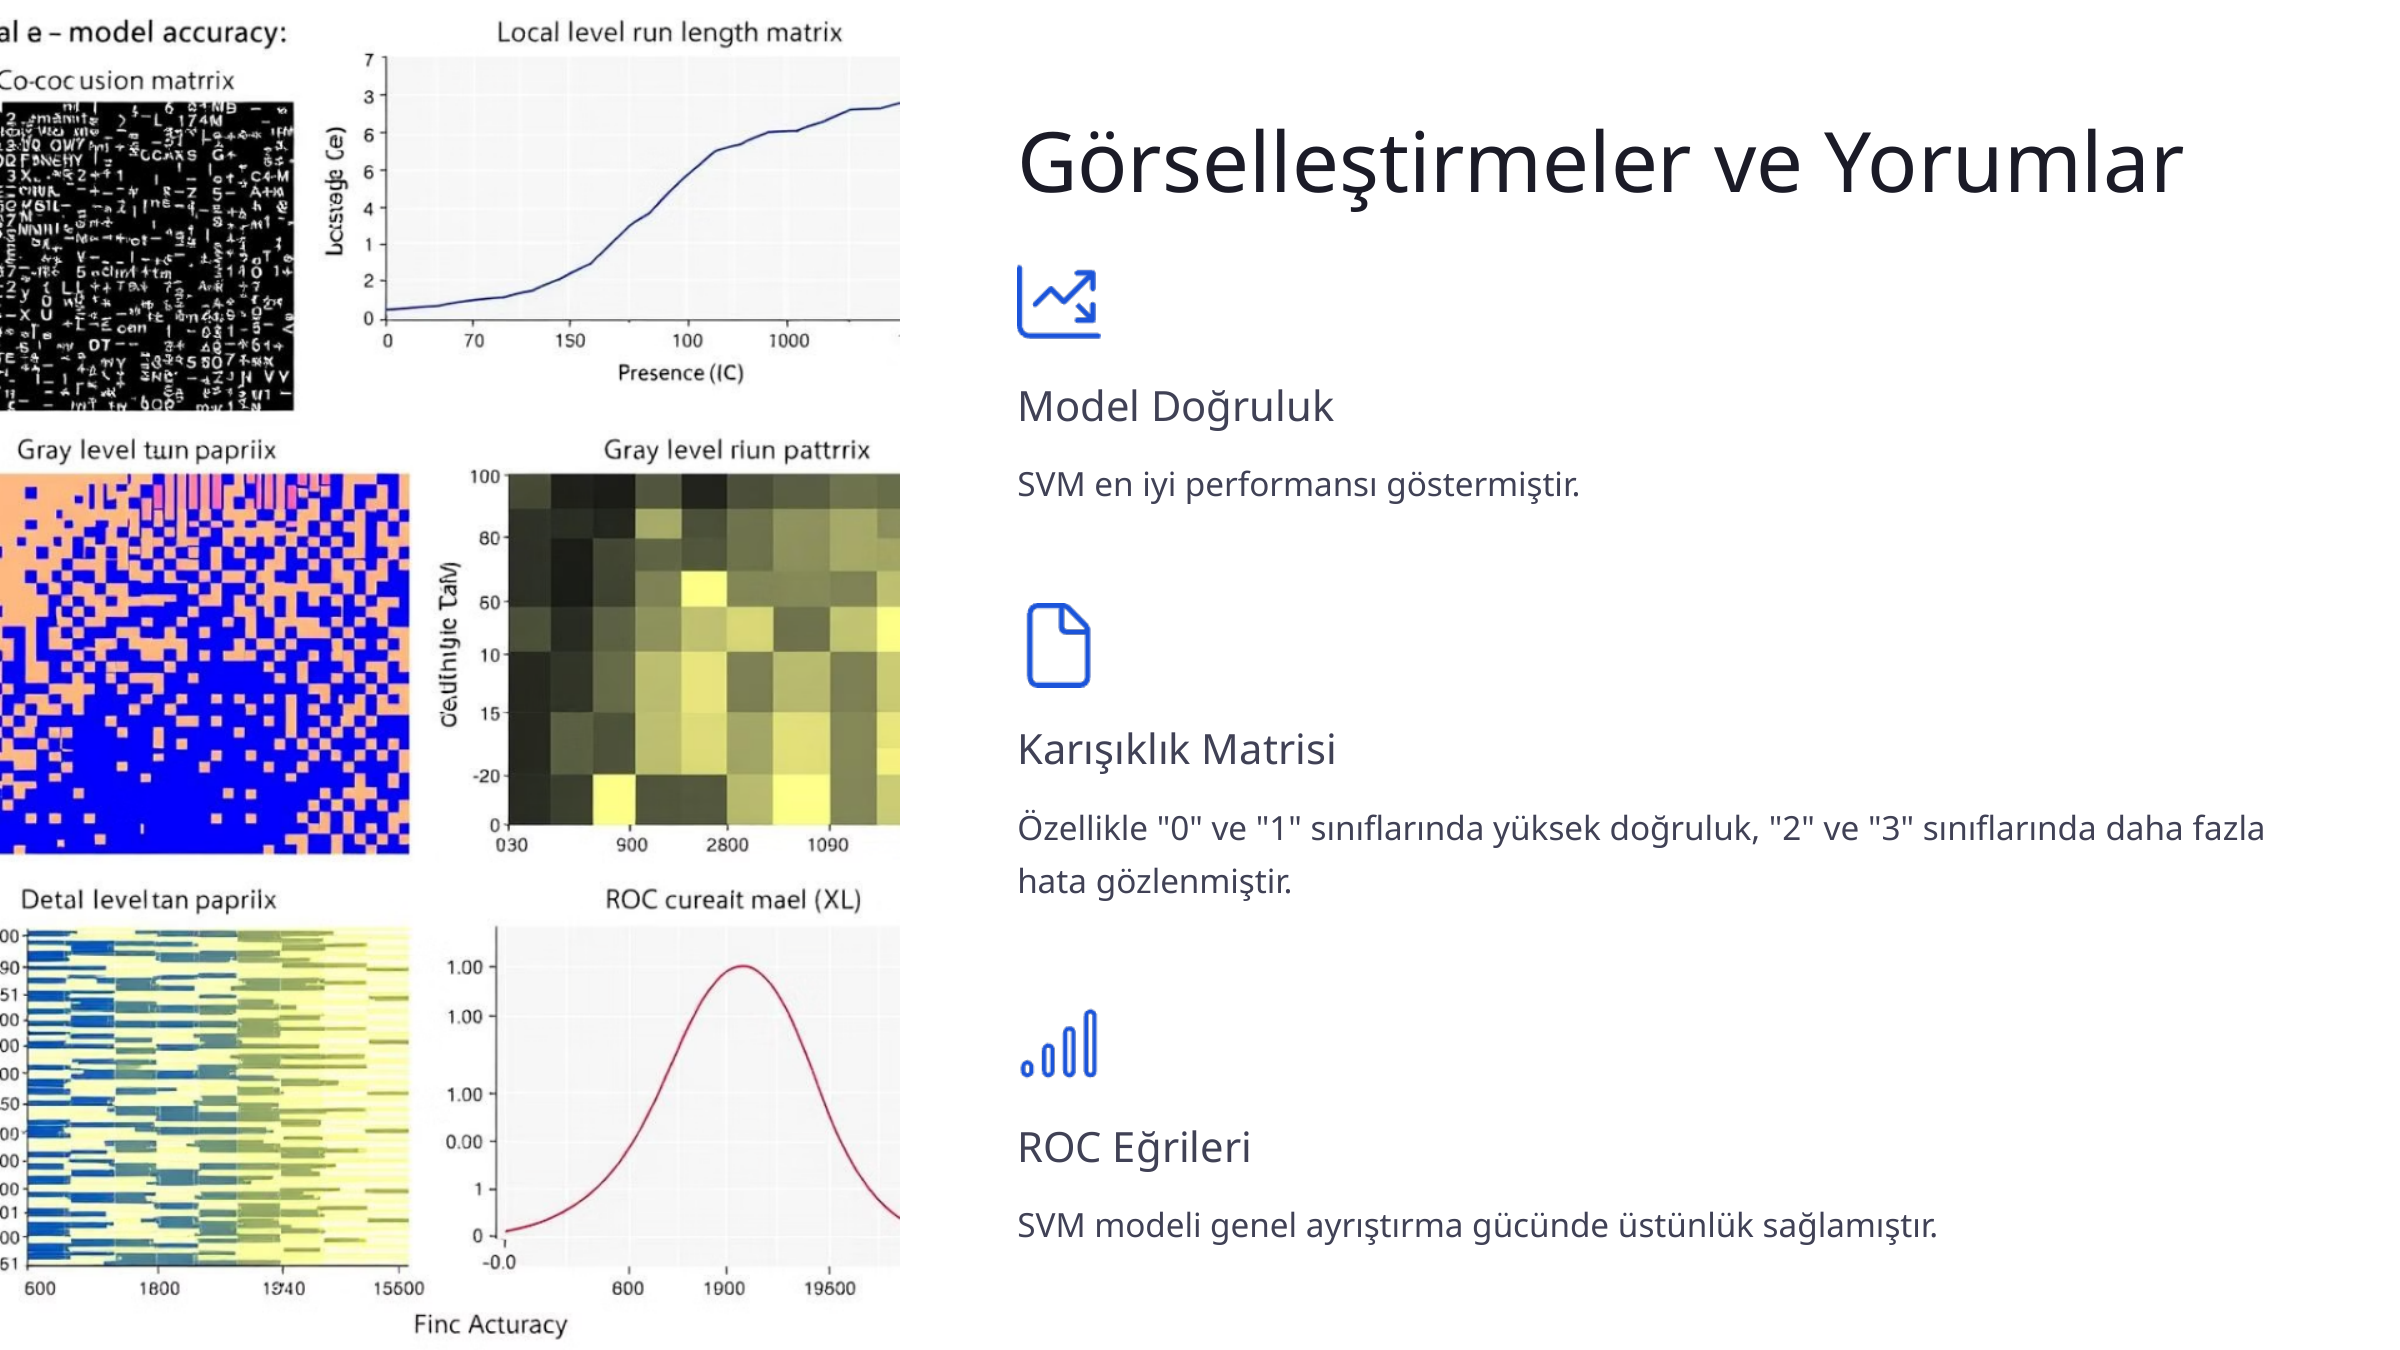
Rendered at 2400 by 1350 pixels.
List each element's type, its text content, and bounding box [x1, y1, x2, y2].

picture [1017, 1001, 1101, 1086]
picture [1017, 603, 1101, 688]
picture [0, 0, 900, 1350]
text_box Karışıklık Matrisi [1017, 721, 1437, 774]
text_box Özellikle "0" ve "1" sınıflarında yüksek doğruluk, "2" ve "3" sınıflarında daha fazla hata gözlenmiştir. [1017, 793, 2283, 901]
text_box Görselleştirmeler ve Yorumlar [1017, 105, 2247, 210]
picture [1017, 260, 1101, 344]
text_box ROC Eğrileri [1017, 1118, 1437, 1172]
text_box SVM en iyi performansı göstermiştir. [1017, 449, 2283, 504]
text_box Model Doğruluk [1017, 377, 1437, 430]
text_box SVM modeli genel ayrıştırma gücünde üstünlük sağlamıştır. [1017, 1191, 2283, 1245]
